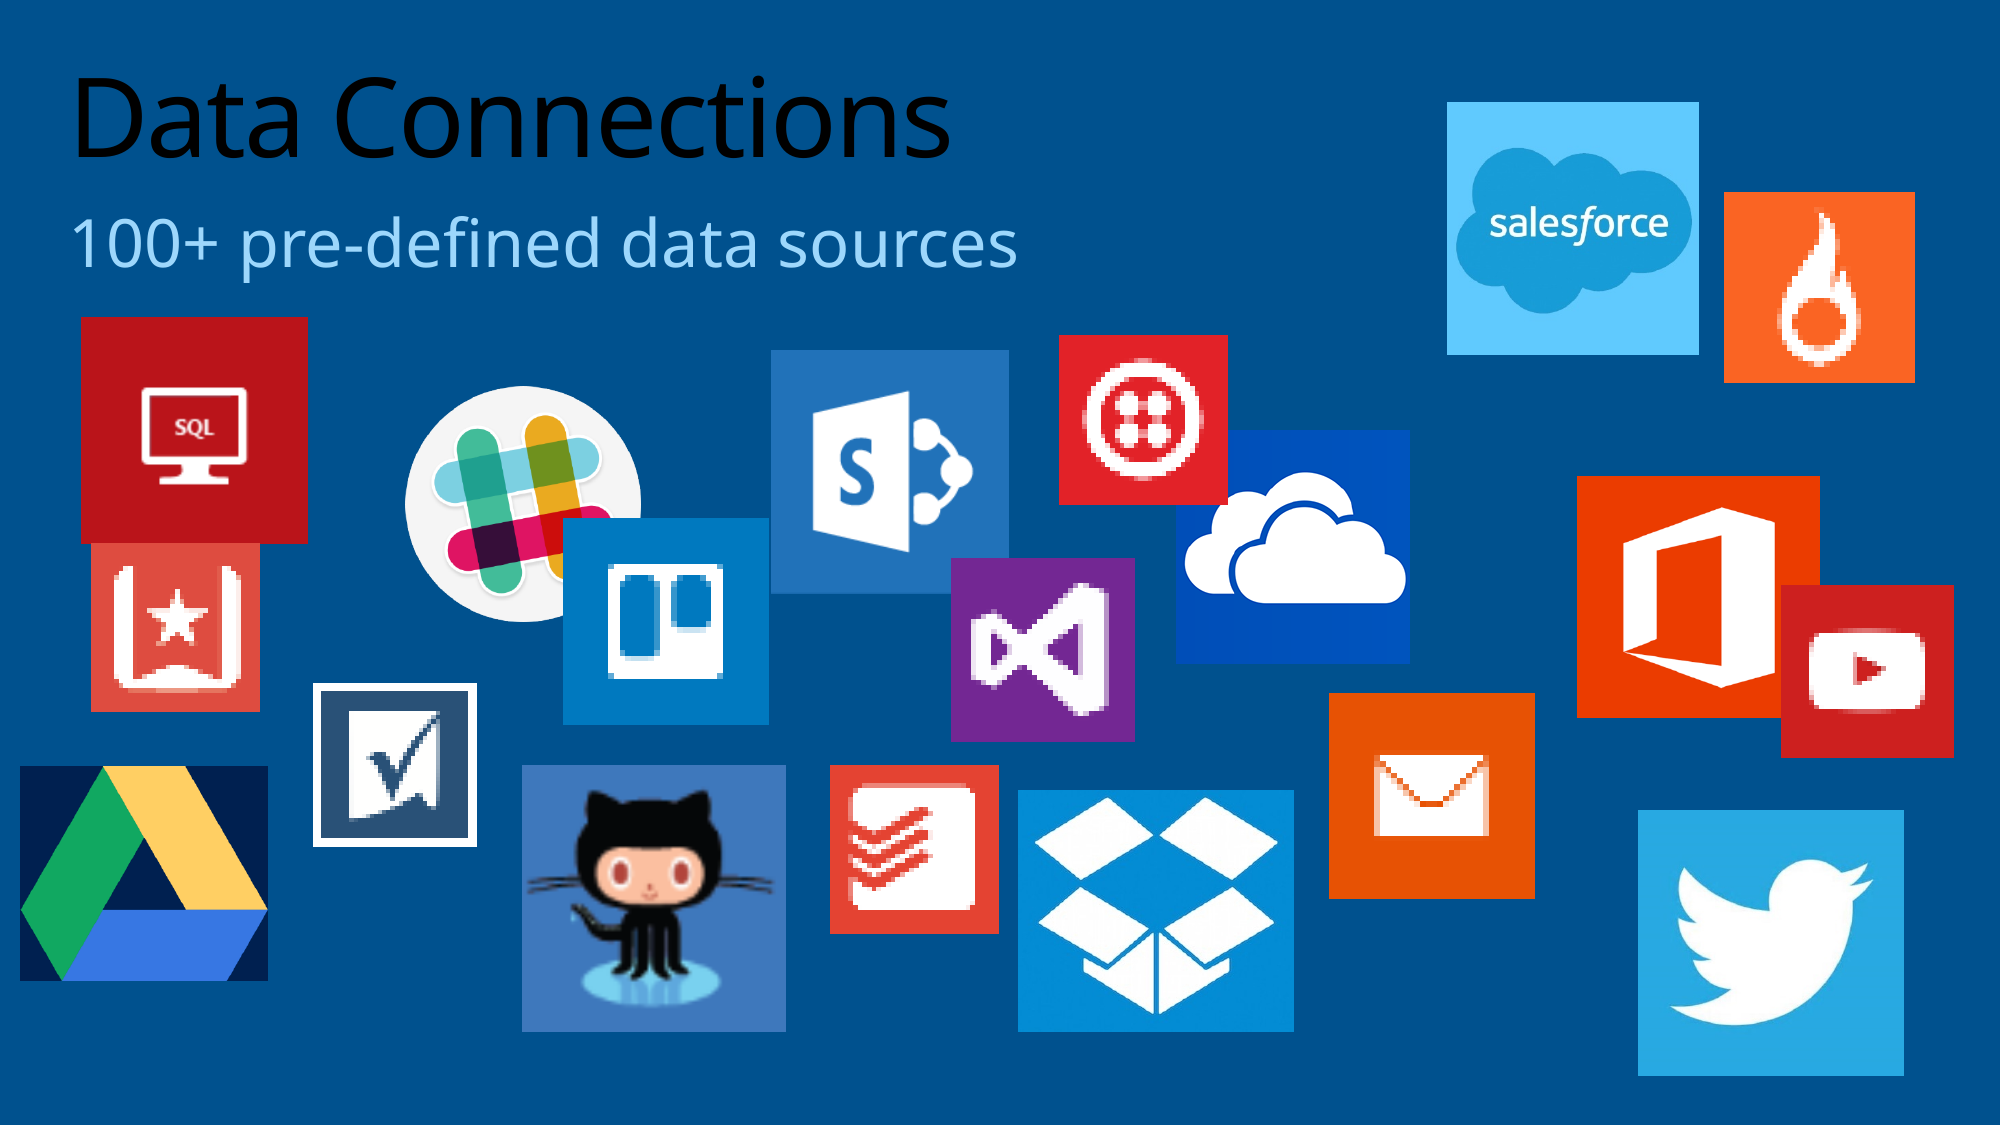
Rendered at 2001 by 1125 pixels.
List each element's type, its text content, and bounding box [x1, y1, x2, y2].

picture [1032, 794, 1153, 881]
list 100+ pre-defined data sources [44, 196, 1956, 387]
picture [522, 764, 786, 1032]
picture [1638, 810, 1904, 1077]
picture [405, 386, 769, 725]
picture [1577, 475, 1955, 759]
picture [1157, 796, 1278, 881]
picture [81, 317, 308, 713]
picture [313, 683, 478, 847]
picture [1059, 335, 1410, 664]
picture [771, 349, 1135, 742]
picture [20, 766, 268, 981]
title Data Connections [44, 47, 1957, 196]
picture [1036, 885, 1278, 1016]
picture [829, 764, 999, 934]
picture [1329, 693, 1535, 899]
picture [1446, 102, 1699, 355]
picture [1724, 192, 1915, 384]
